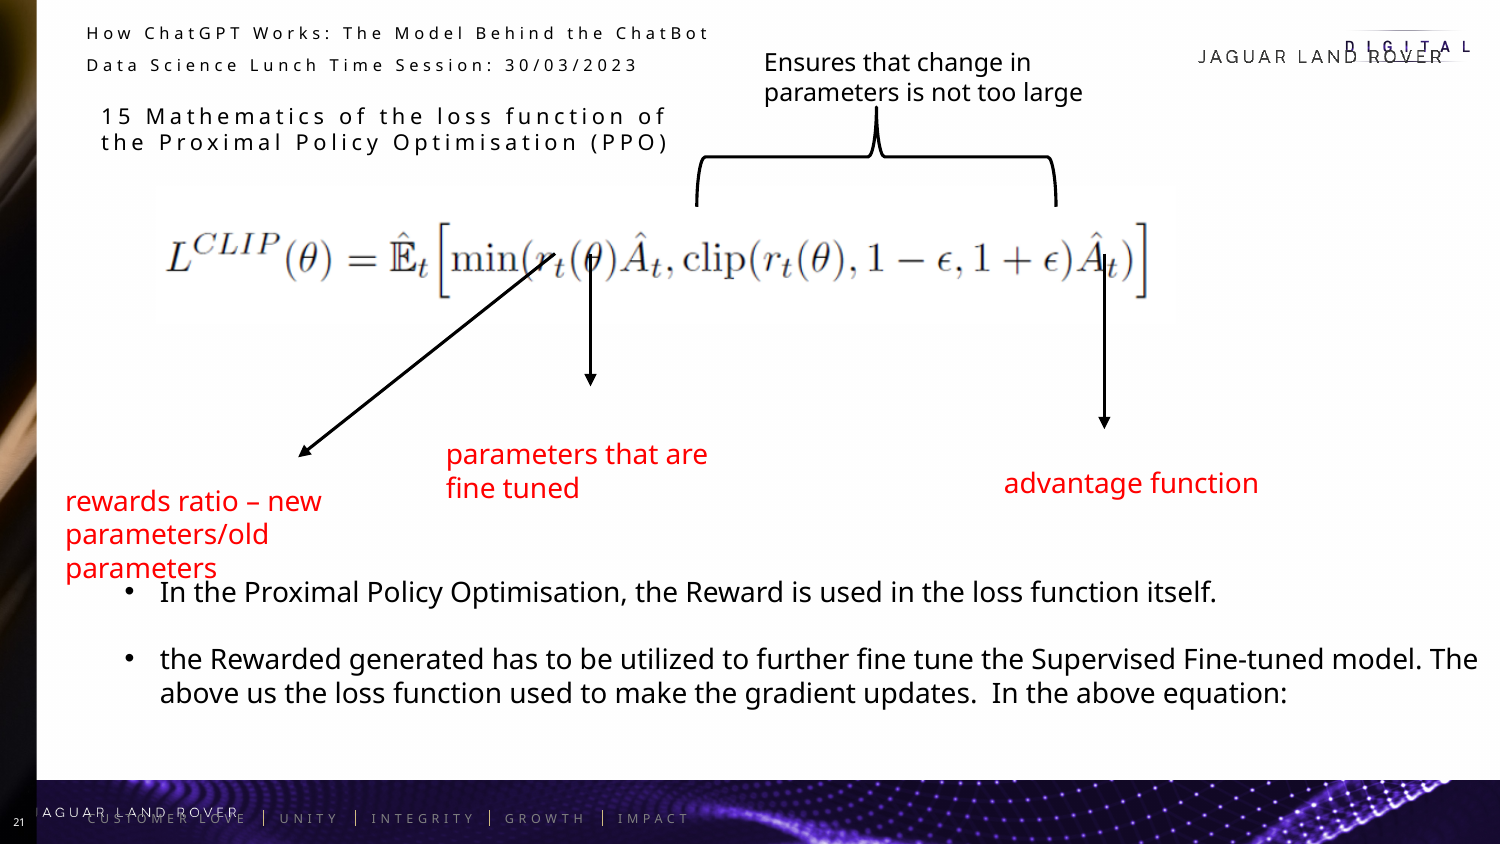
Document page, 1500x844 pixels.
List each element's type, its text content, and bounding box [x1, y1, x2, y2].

text_box Ensures that change in parameters is not too large [749, 39, 1157, 115]
text_box rewards ratio – new parameters/old parameters [50, 475, 432, 592]
text_box parameters that are fine tuned [431, 429, 759, 512]
text_box advantage function [989, 457, 1291, 507]
picture [0, 0, 1500, 844]
text_box [696, 115, 1056, 185]
list How ChatGPT Works: The Model Behind the ChatBot Data Science Lunch Time Session: 30/03/2023 [71, 15, 982, 44]
list 15 Mathematics of the loss function of the Proximal Policy Optimisation (PPO) [86, 95, 734, 133]
text_box In the Proximal Policy Optimisation, the Reward is used in the loss function itself. the Rewarded generated has to be utilized to further fine tune the Supervised Fine-tuned model. The above us the loss function used to make the gradient updates. In the above equation: [109, 566, 1500, 751]
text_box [297, 253, 556, 458]
